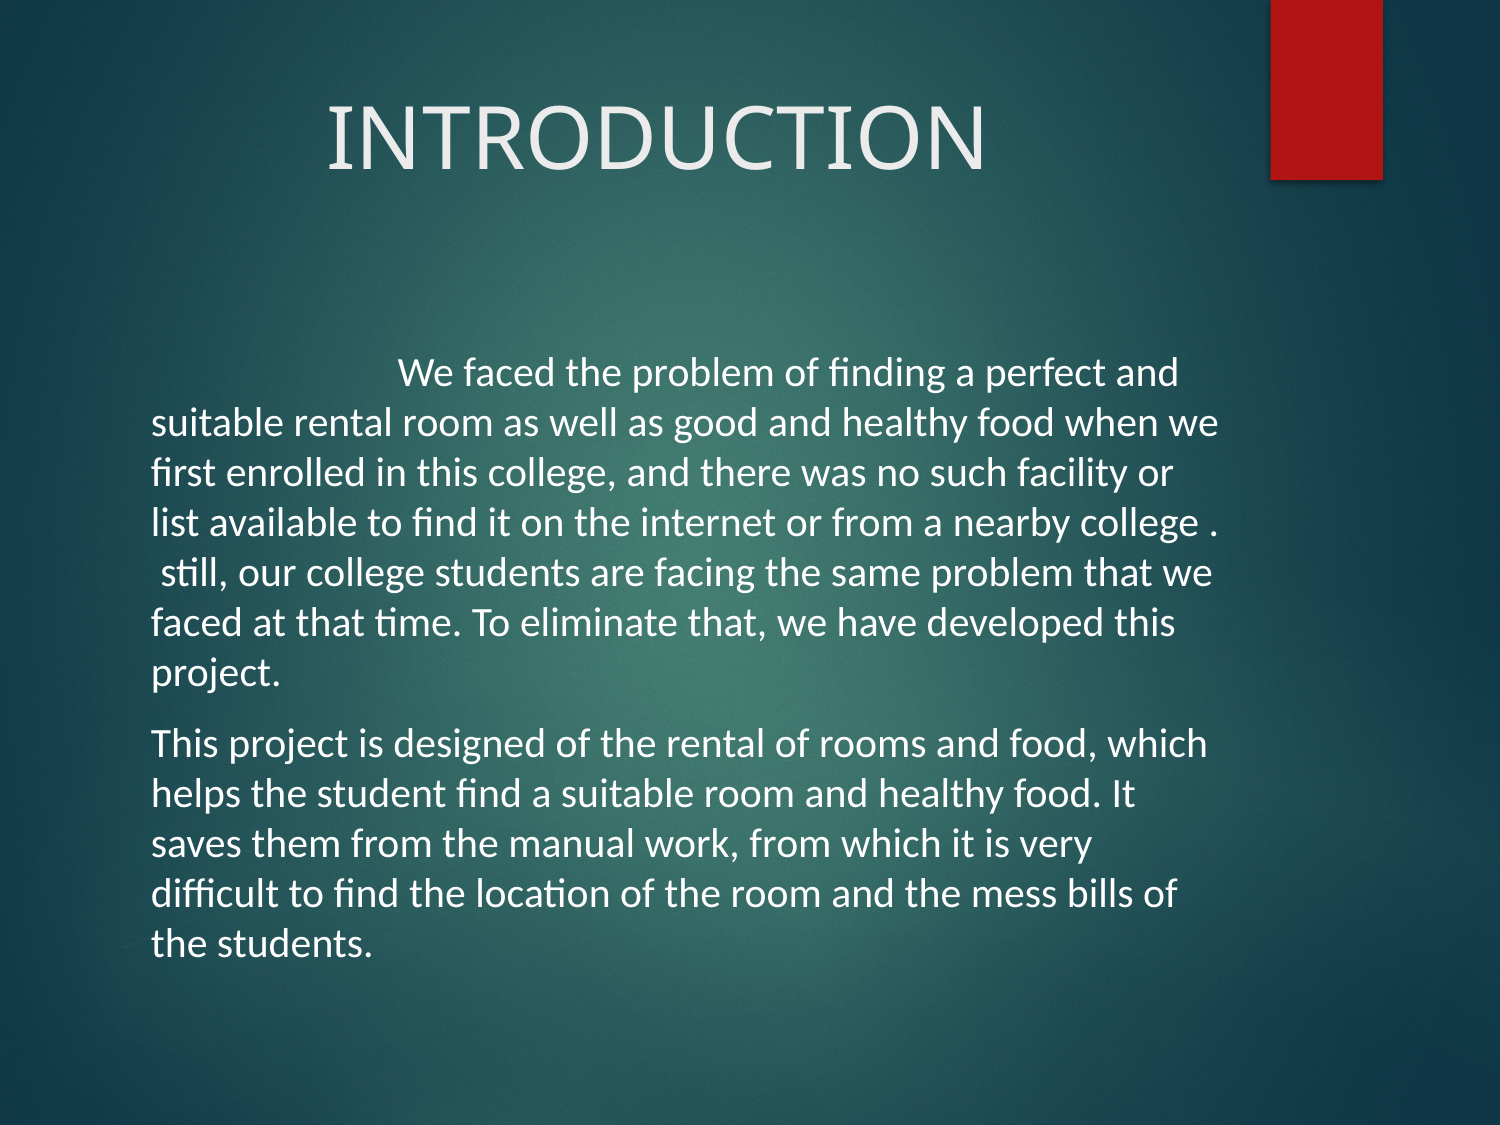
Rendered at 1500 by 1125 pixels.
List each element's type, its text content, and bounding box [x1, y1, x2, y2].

list We faced the problem of finding a perfect and suitable rental room as well as good and healthy food when we first enrolled in this college, and there was no such facility or list available to find it on the internet or from a nearby college . still, our college students are facing the same problem that we faced at that time. To eliminate that, we have developed this project. This project is designed of the rental of rooms and food, which helps the student find a suitable room and healthy food. It saves them from the manual work, from which it is very difficult to find the location of the room and the mess bills of the students. [135, 336, 1237, 1025]
title INTRODUCTION [79, 74, 1237, 304]
